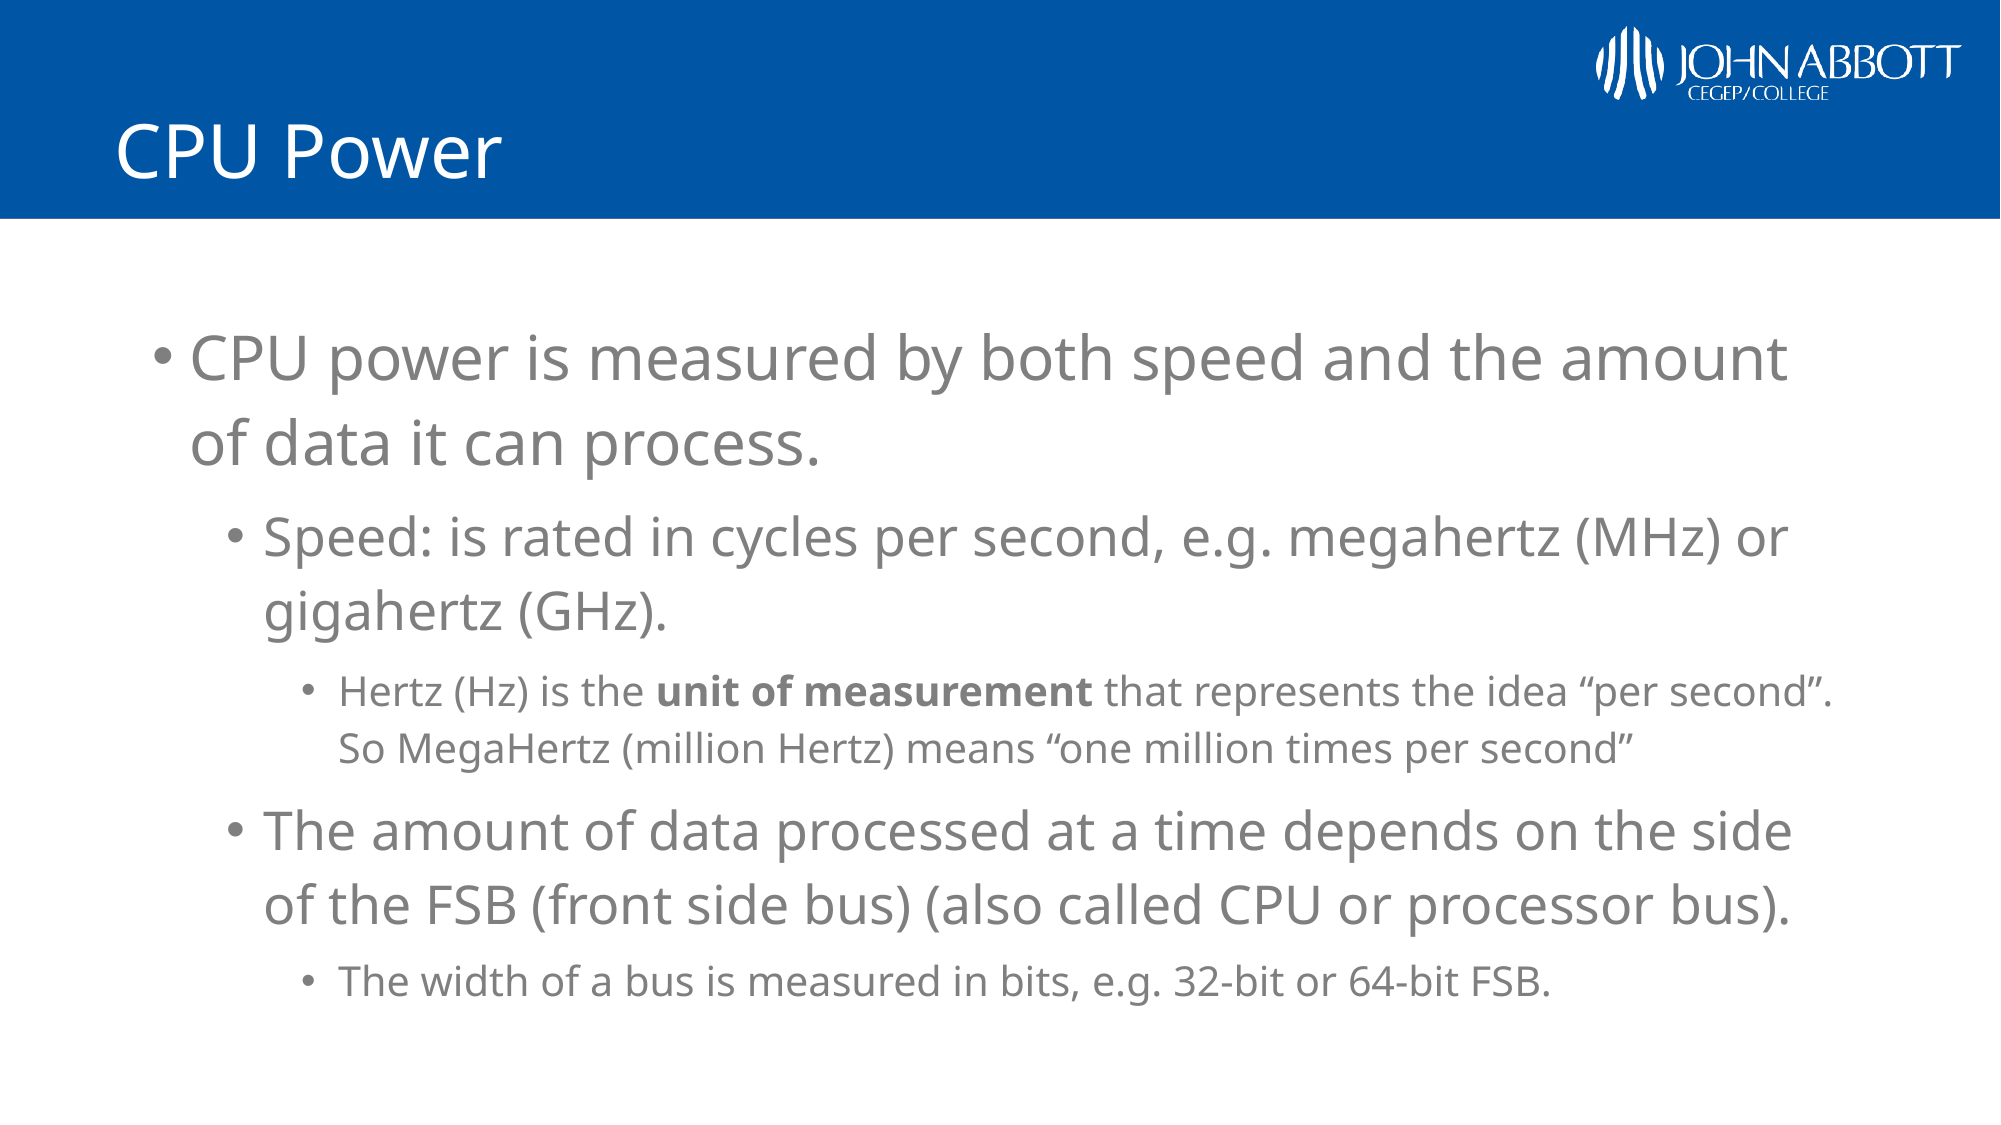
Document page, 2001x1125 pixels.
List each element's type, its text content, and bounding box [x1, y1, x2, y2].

title CPU Power [99, 0, 1863, 202]
picture [1863, 26, 1962, 100]
list CPU power is measured by both speed and the amount of data it can process. Speed: is rated in cycles per second, e.g. megahertz (MHz) or gigahertz (GHz). Hertz (Hz) is the unit of measurement that represents the idea “per second”. So MegaHertz (million Hertz) means “one million times per second” The amount of data processed at a time depends on the side of the FSB (front side bus) (also called CPU or processor bus). The width of a bus is measured in bits, e.g. 32-bit or 64-bit FSB. [137, 299, 1863, 1014]
